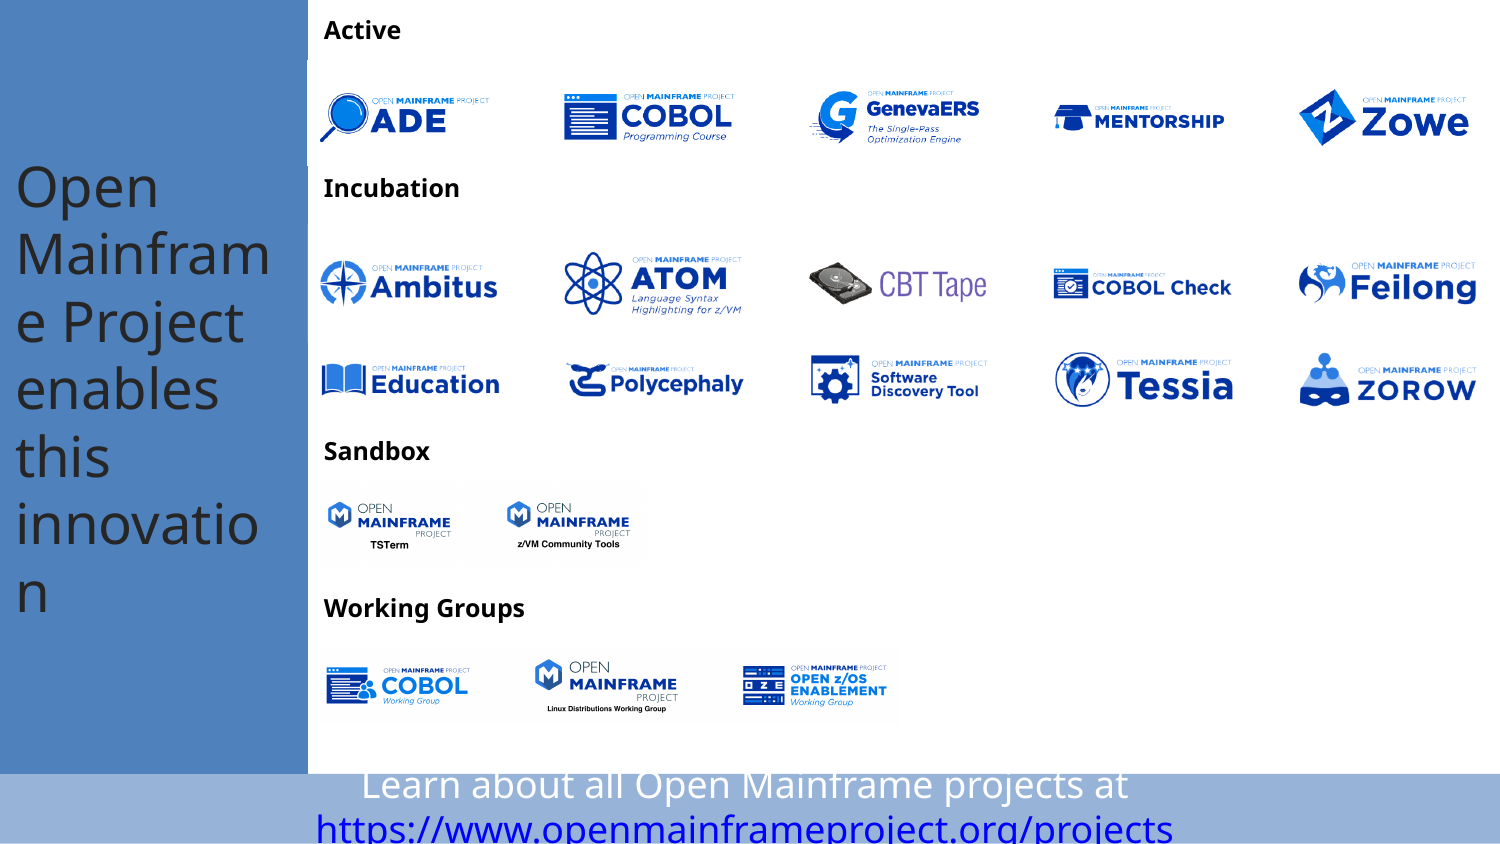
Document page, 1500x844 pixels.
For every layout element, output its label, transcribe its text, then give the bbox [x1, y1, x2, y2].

text_box Sandbox [308, 445, 1499, 481]
text_box Working Groups [308, 577, 1499, 638]
picture [307, 60, 1481, 166]
text_box Incubation [308, 157, 1499, 218]
text_box Learn about all Open Mainframe projects at https://www.openmainframeproject.org/projects [0, 773, 1500, 844]
picture [318, 480, 648, 569]
picture [318, 647, 900, 725]
text_box Open Mainframe Project enables this innovation [0, 0, 308, 774]
picture [307, 223, 1500, 437]
text_box Active [308, 0, 1499, 60]
